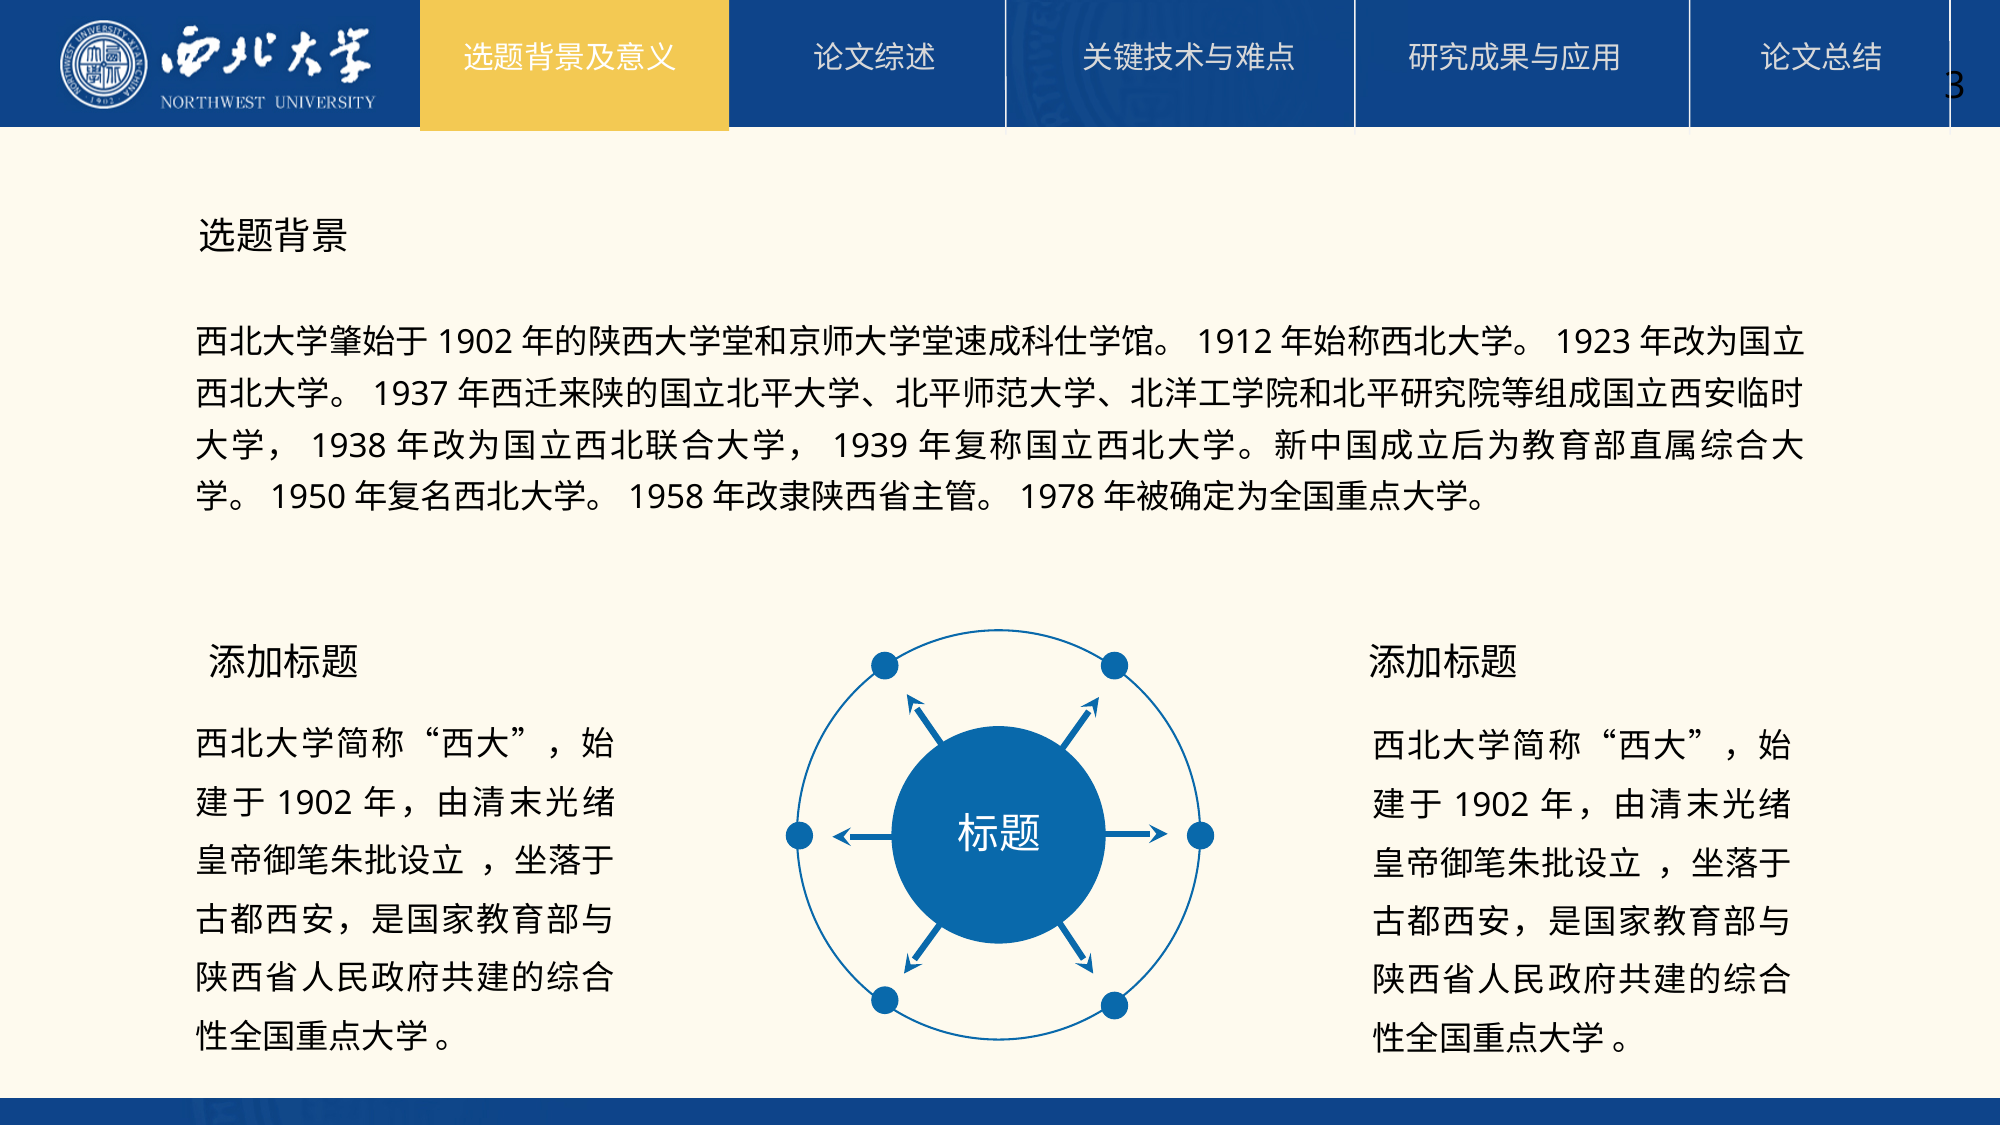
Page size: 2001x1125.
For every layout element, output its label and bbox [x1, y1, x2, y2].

text_box [180, 630, 631, 1059]
picture [0, 0, 2000, 127]
text_box [420, 127, 730, 131]
text_box [299, 23, 591, 122]
text_box [785, 630, 1215, 1040]
text_box [1352, 630, 1808, 1061]
picture [0, 1098, 2000, 1125]
text_box [180, 204, 1821, 521]
